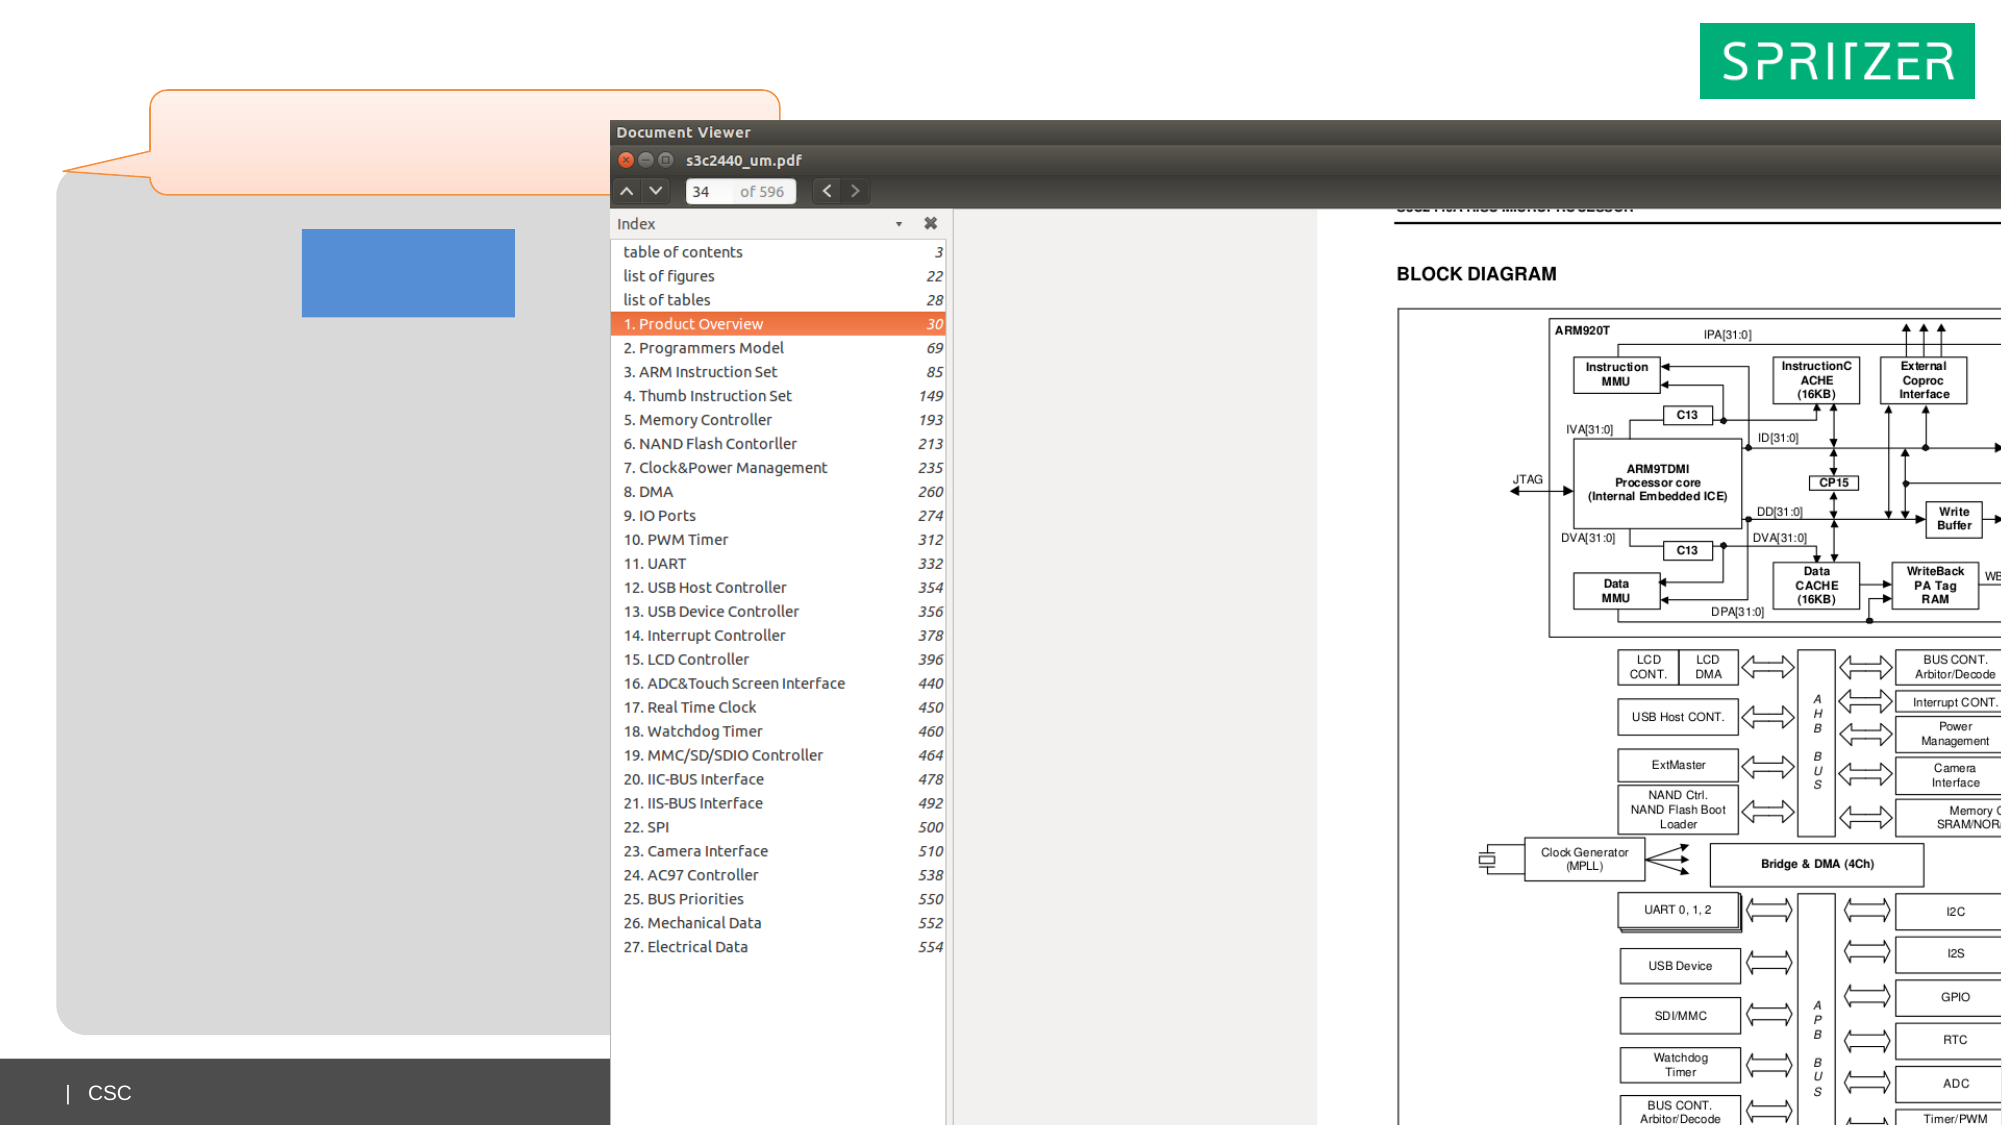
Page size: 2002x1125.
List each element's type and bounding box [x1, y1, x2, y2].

text_box [63, 90, 780, 195]
picture [1700, 23, 1975, 99]
text_box [301, 229, 515, 318]
picture [609, 119, 2001, 1125]
